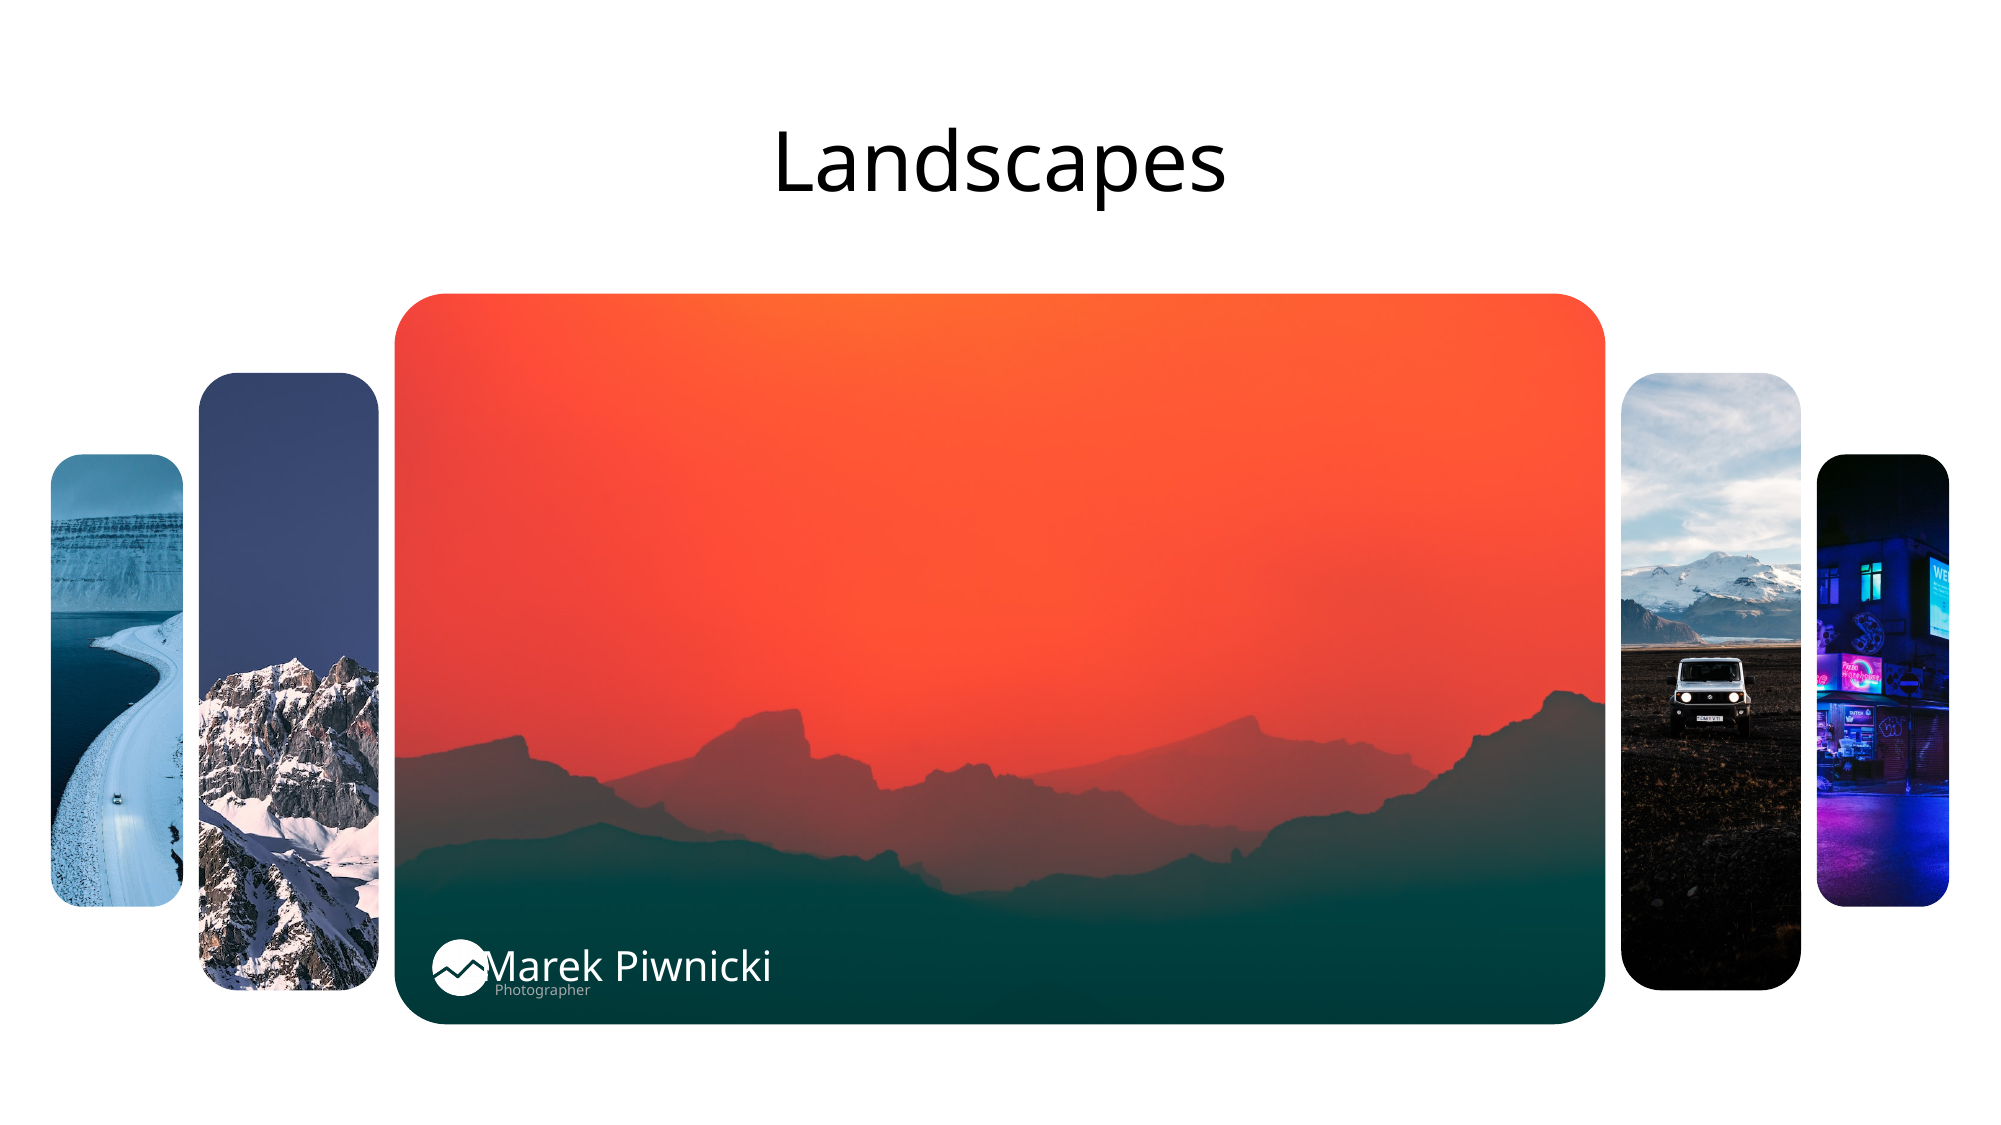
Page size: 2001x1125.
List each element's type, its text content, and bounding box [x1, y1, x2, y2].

picture [60, 727, 67, 735]
picture [394, 293, 1606, 1025]
text_box Landscapes [756, 100, 1244, 216]
picture [1816, 454, 1950, 907]
picture [198, 372, 379, 991]
picture [50, 454, 184, 907]
picture [1621, 372, 1802, 991]
